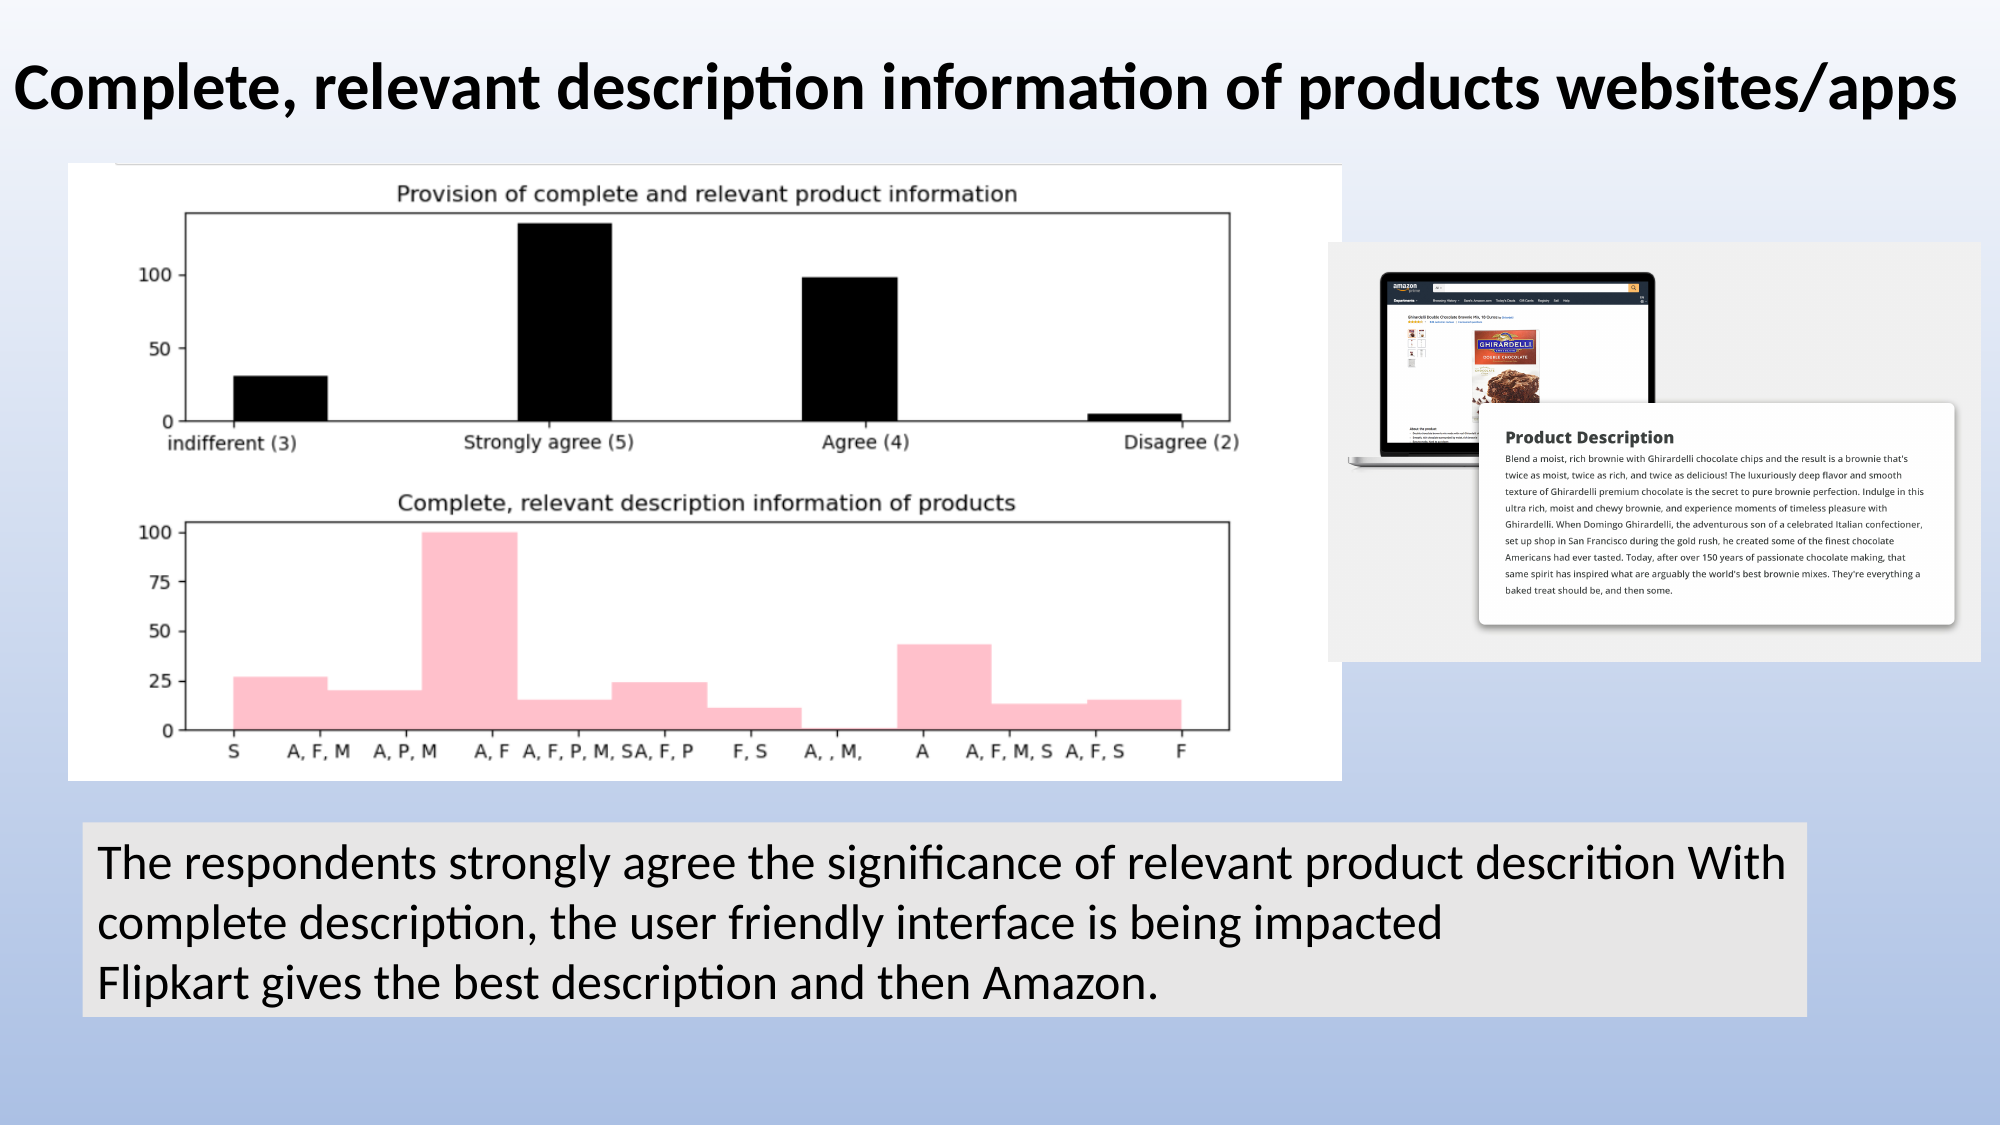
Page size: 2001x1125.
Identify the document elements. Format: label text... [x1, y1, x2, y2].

text_box Complete, relevant description information of products websites/apps [0, 35, 2000, 131]
picture [68, 163, 1981, 781]
text_box The respondents strongly agree the significance of relevant product descrition With complete description, the user friendly interface is being impacted Flipkart gives the best description and then Amazon. [82, 822, 1808, 1017]
